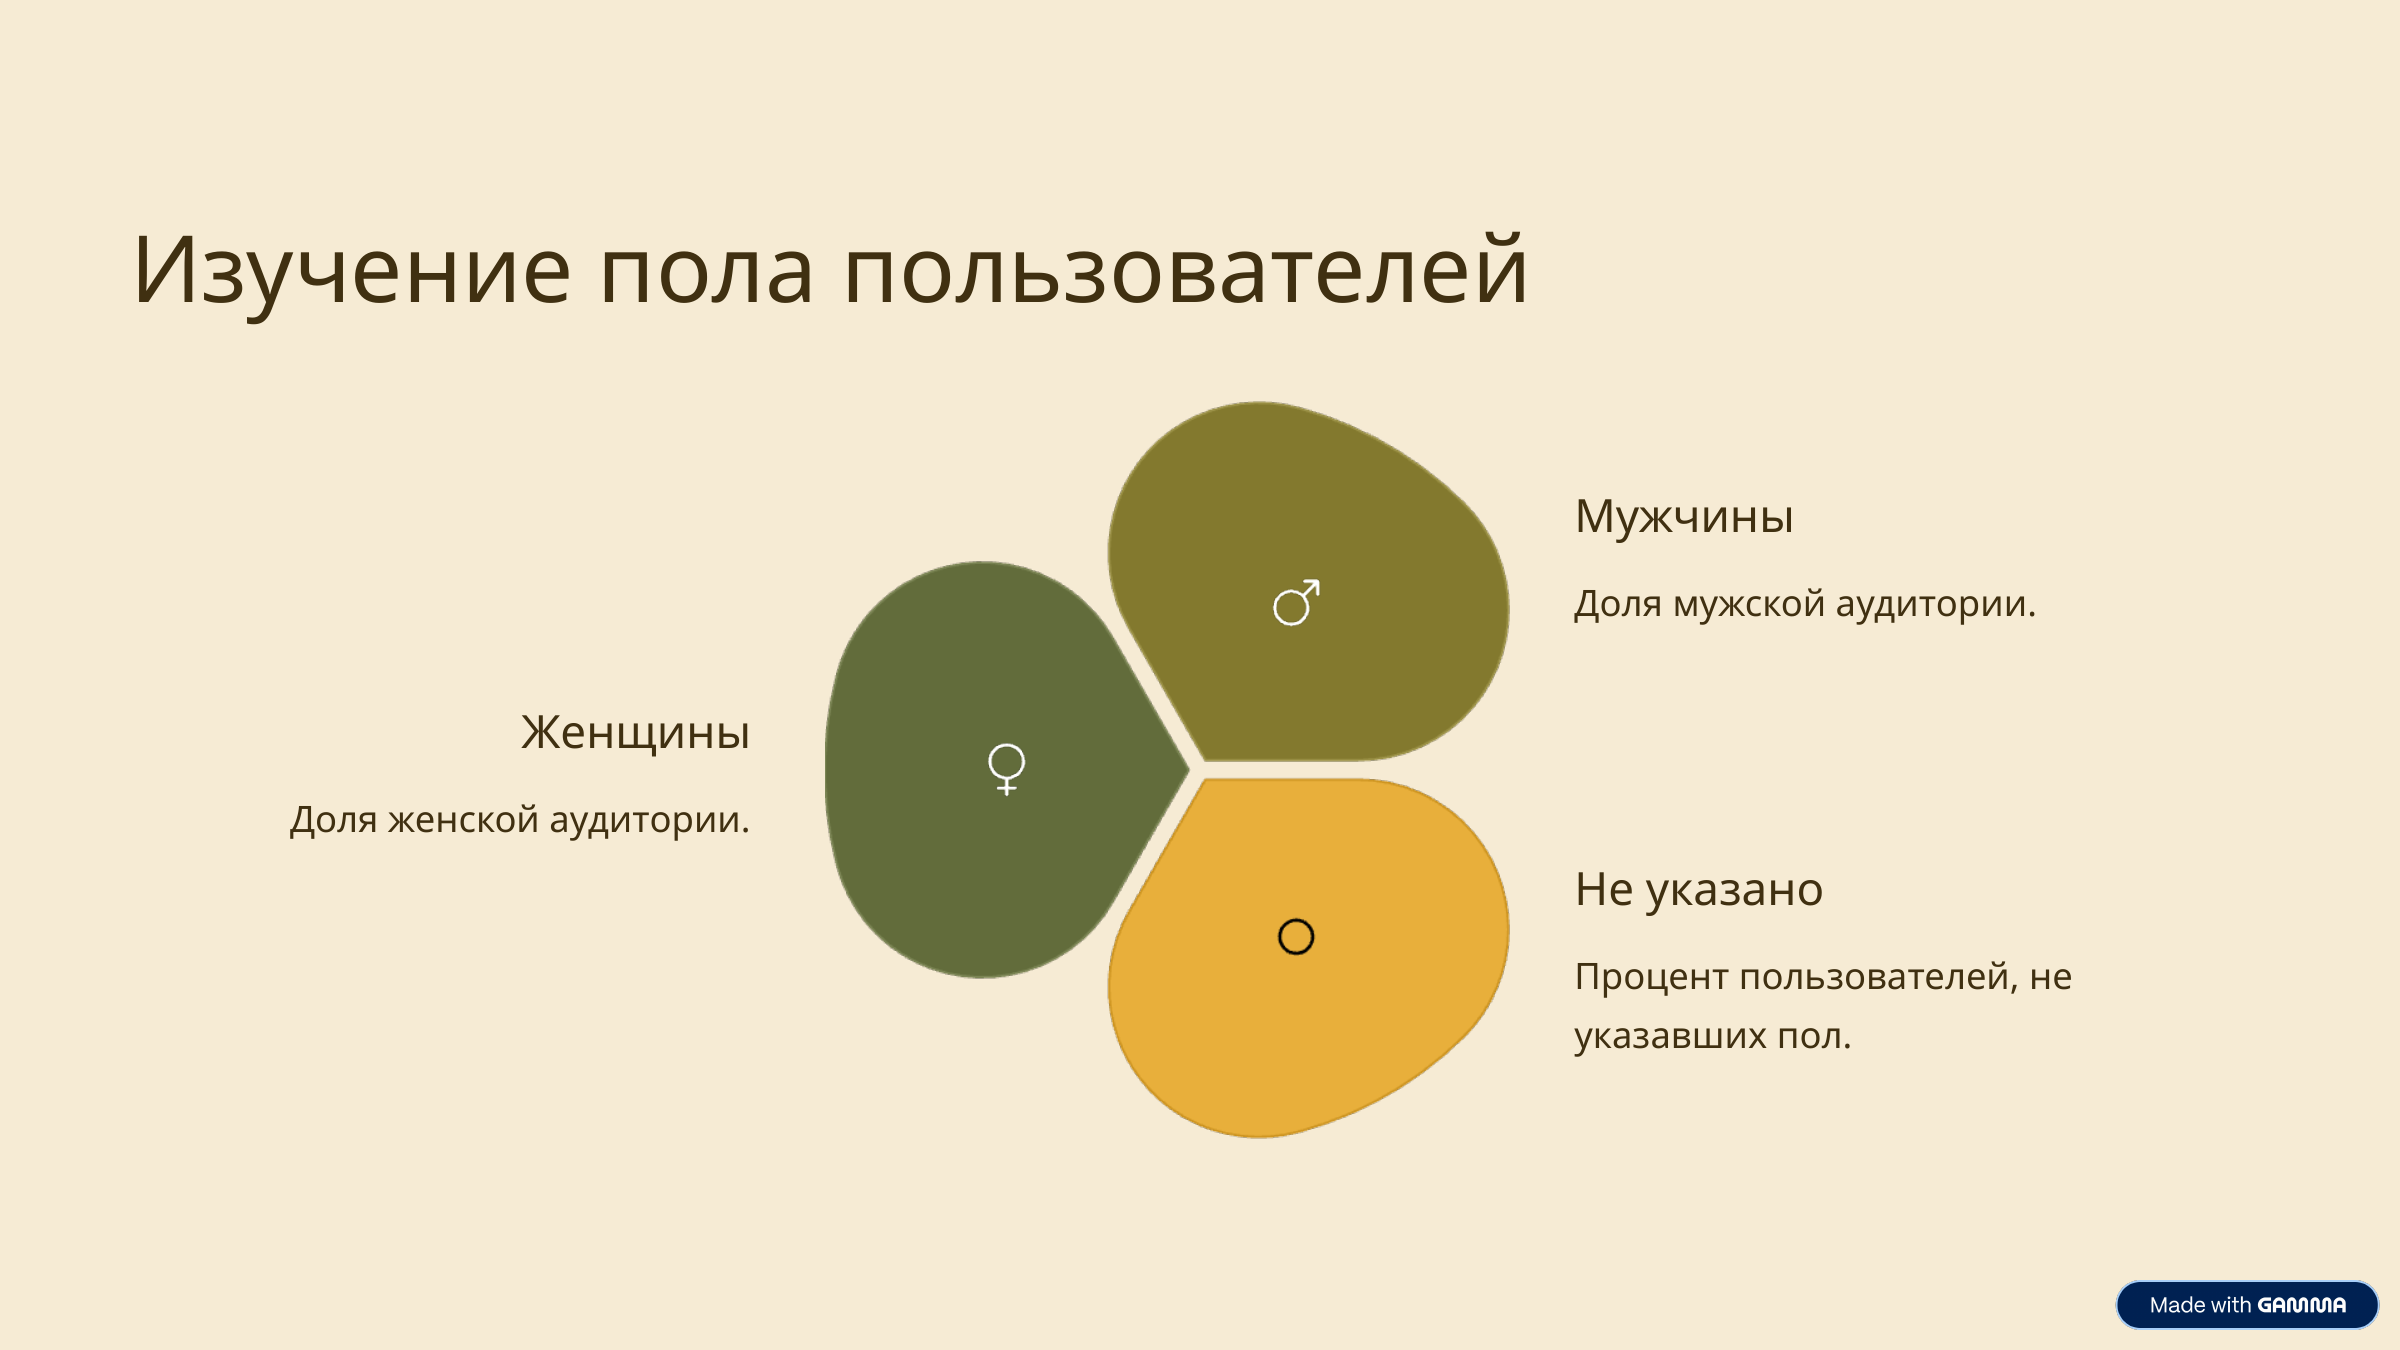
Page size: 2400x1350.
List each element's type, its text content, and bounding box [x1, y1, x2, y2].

picture [2106, 1271, 2389, 1339]
text_box Женщины [286, 700, 752, 759]
text_box Процент пользователей, не указавших пол. [1575, 937, 2270, 1057]
text_box Не указано [1575, 856, 2040, 915]
text_box Доля мужской аудитории. [1575, 564, 2270, 625]
picture [825, 395, 1575, 1145]
text_box Мужчины [1575, 484, 2040, 543]
text_box Изучение пола пользователей [130, 205, 1496, 322]
text_box Доля женской аудитории. [130, 780, 752, 841]
